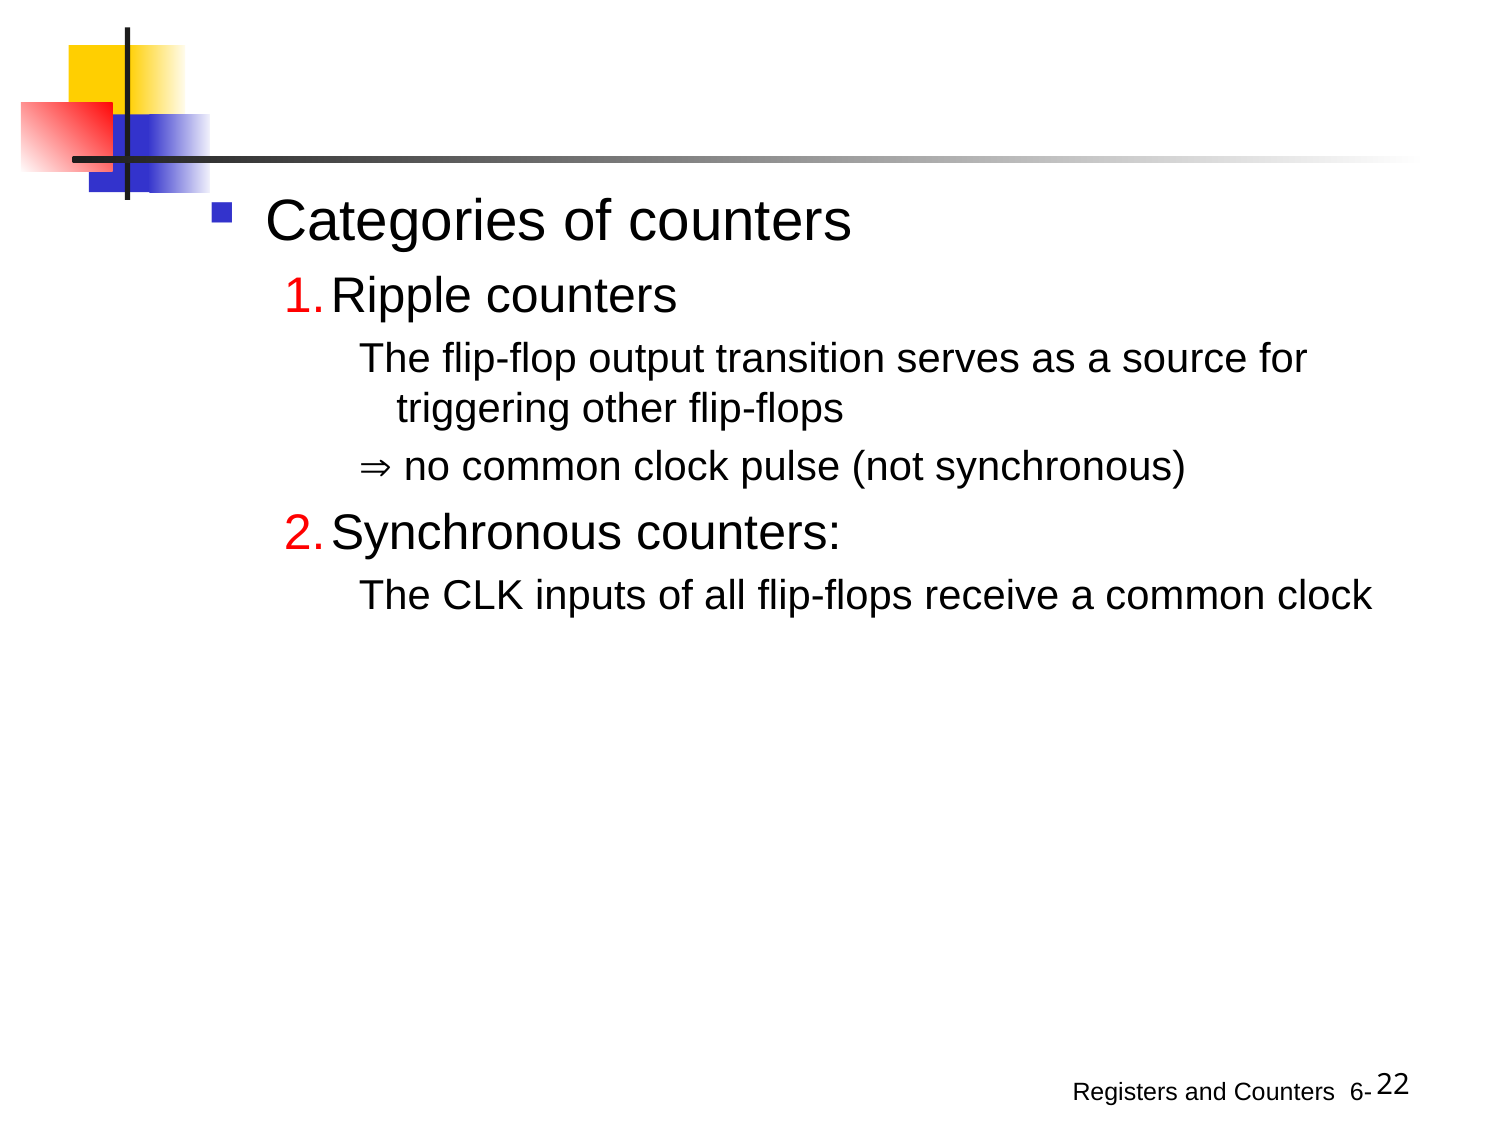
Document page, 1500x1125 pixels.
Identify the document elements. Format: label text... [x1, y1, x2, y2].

list Categories of counters Ripple counters The flip-flop output transition serves as a source for triggering other flip-flops  no common clock pulse (not synchronous) Synchronous counters: The CLK inputs of all flip-flops receive a common clock [193, 174, 1469, 1006]
slide_number 22 [1112, 1037, 1426, 1113]
